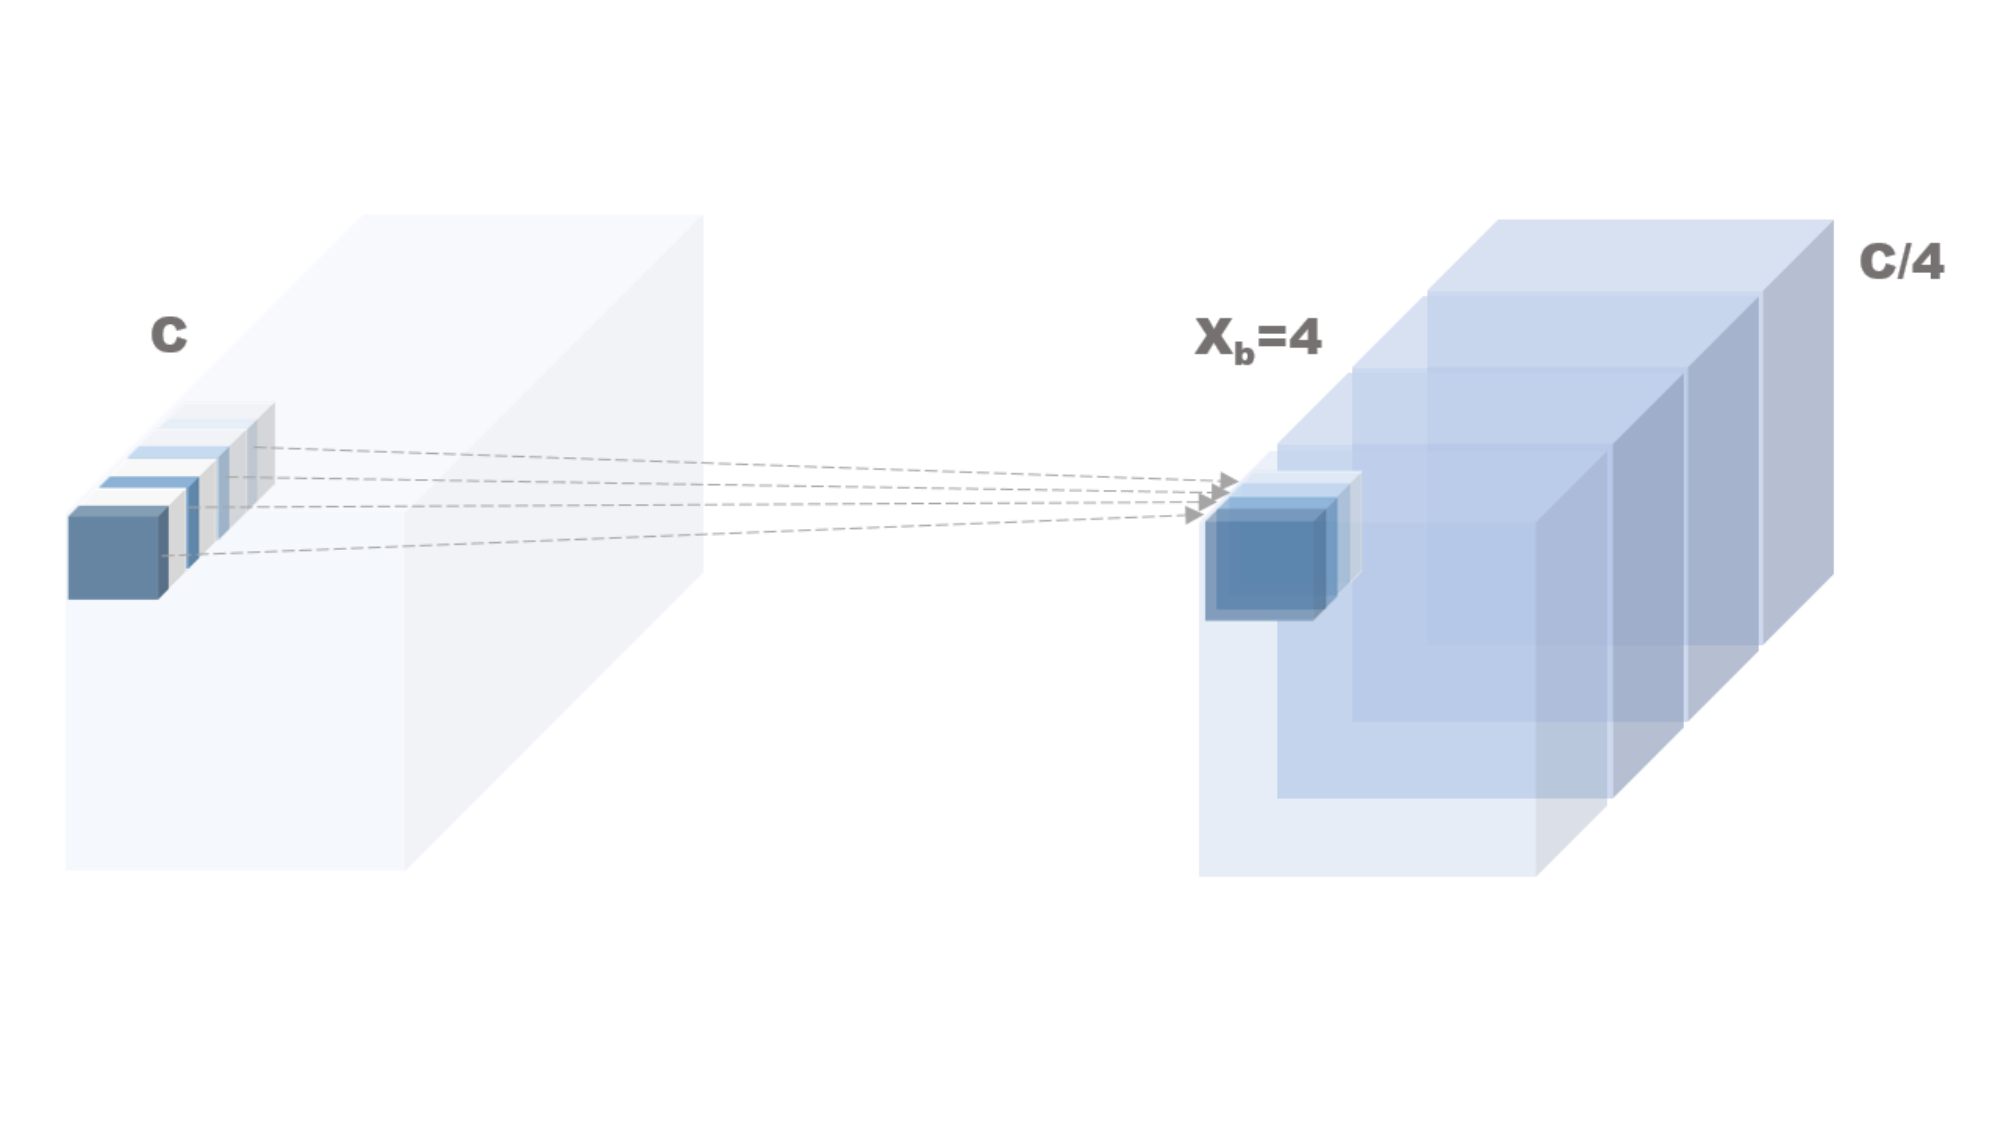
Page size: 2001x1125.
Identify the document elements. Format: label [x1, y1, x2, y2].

picture [33, 154, 1967, 971]
